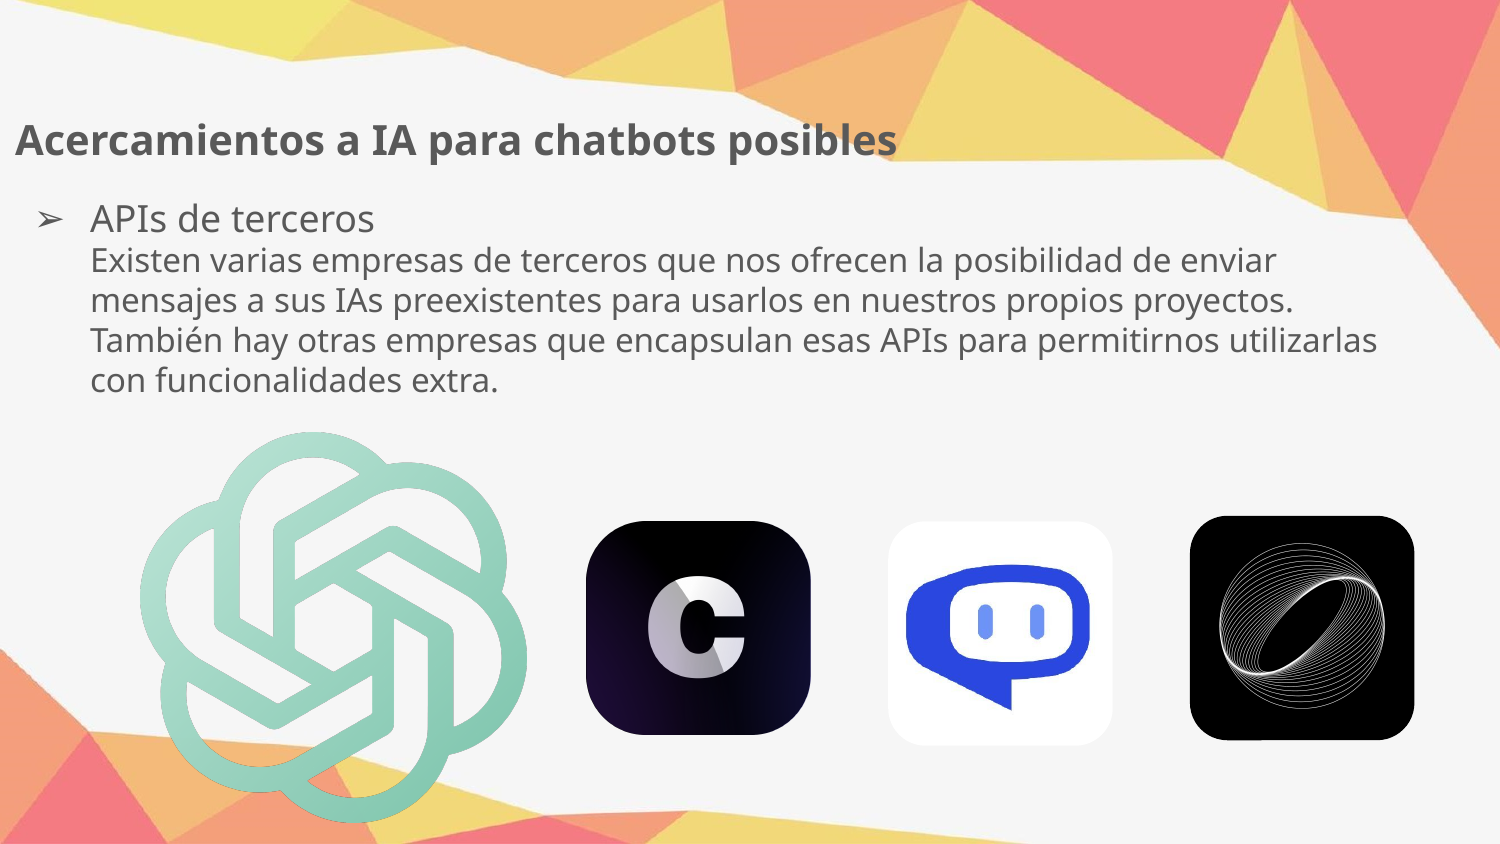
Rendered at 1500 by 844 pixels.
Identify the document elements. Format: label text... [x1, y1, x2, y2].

text_box Acercamientos a IA para chatbots posibles [0, 99, 1012, 179]
text_box APIs de terceros Existen varias empresas de terceros que nos ofrecen la posibilidad de enviar mensajes a sus IAs preexistentes para usarlos en nuestros propios proyectos. También hay otras empresas que encapsulan esas APIs para permitirnos utilizarlas con funcionalidades extra. [0, 179, 1415, 415]
picture [0, 0, 1500, 844]
